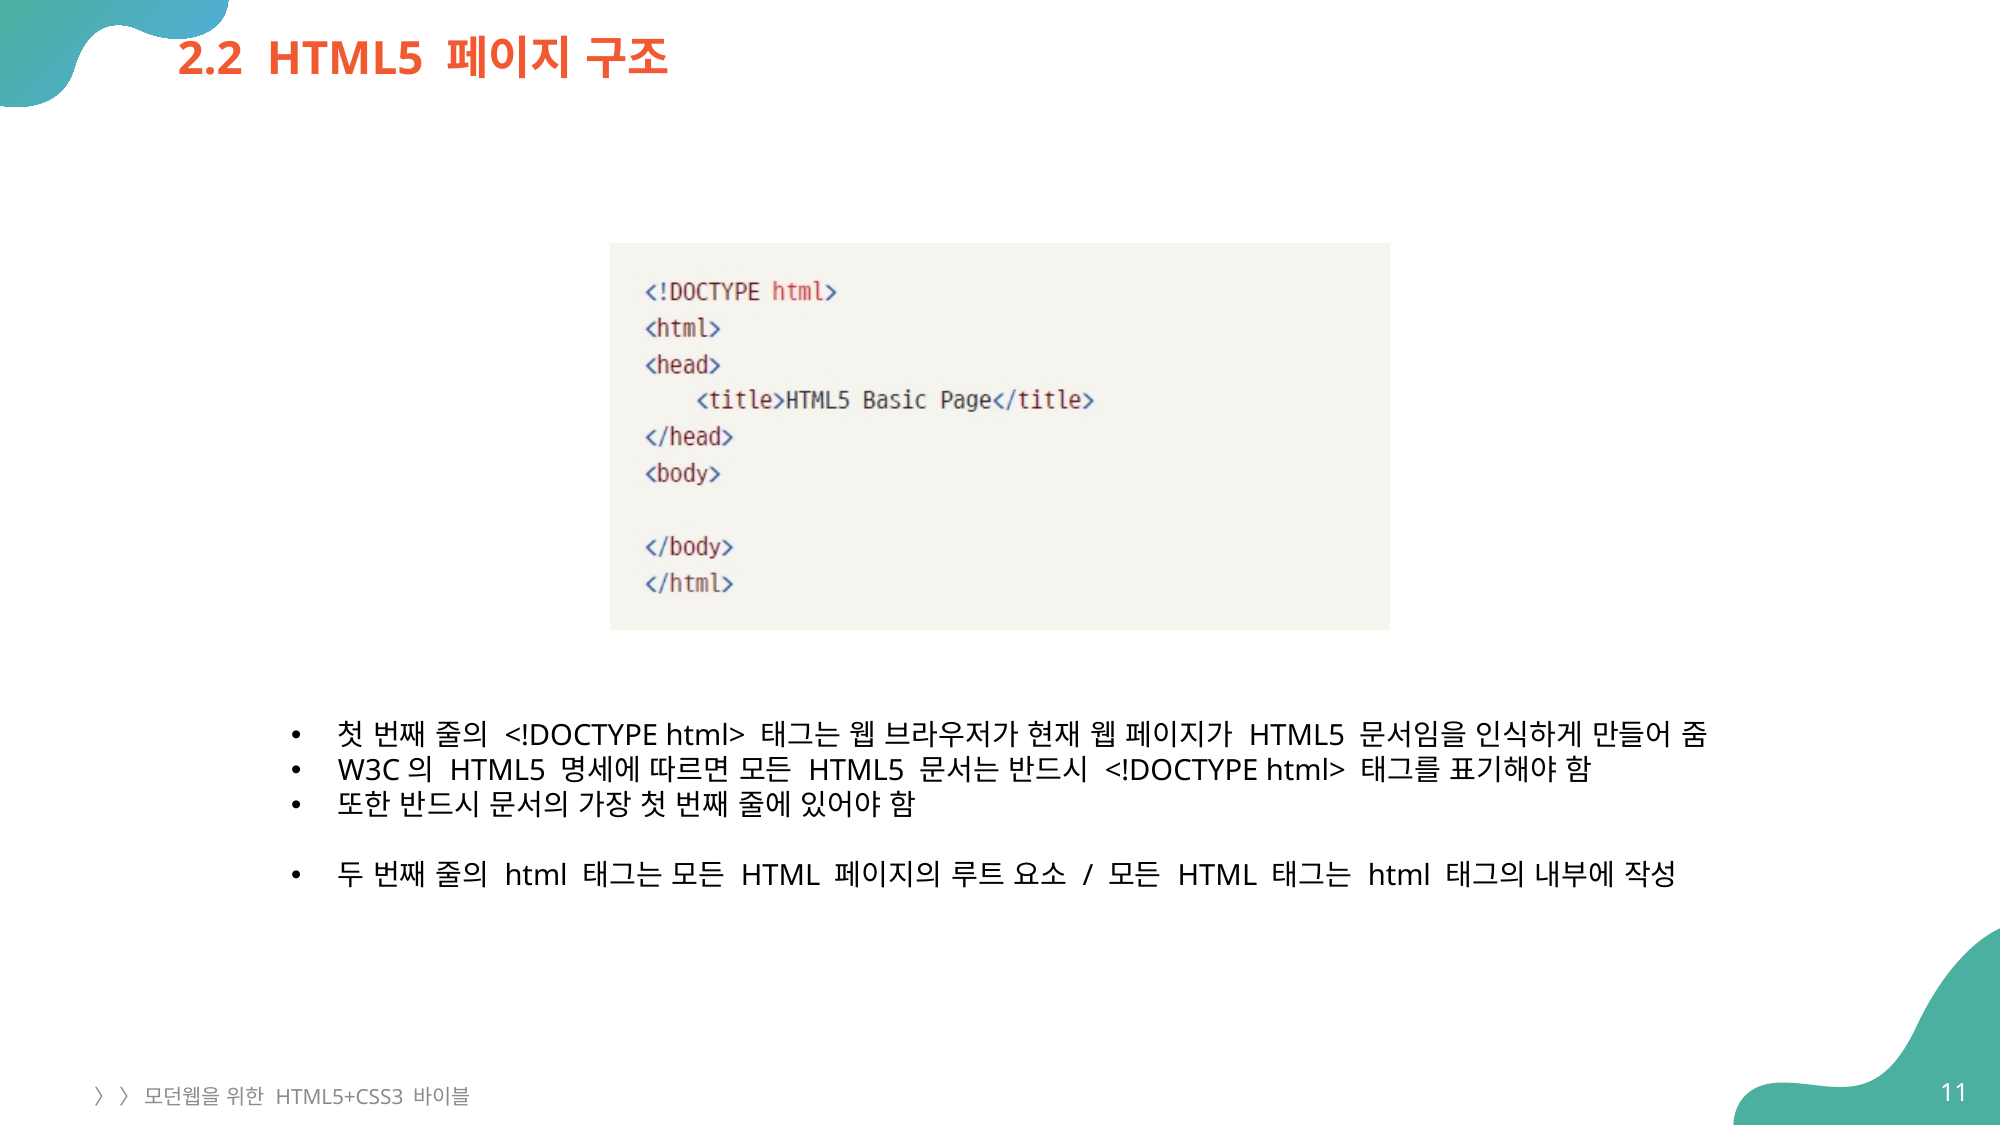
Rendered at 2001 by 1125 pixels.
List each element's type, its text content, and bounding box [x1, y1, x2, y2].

title 2.2 HTML5 페이지 구조 [162, 27, 2000, 93]
footer 〉 〉 모던웹을 위한 HTML5+CSS3 바이블 [79, 1078, 755, 1114]
text_box 첫 번째 줄의 <!DOCTYPE html> 태그는 웹 브라우저가 현재 웹 페이지가 HTML5 문서임을 인식하게 만들어 줌 W3C의 HTML5 명세에 따르면 모든 HTML5 문서는 반드시 <!DOCTYPE html> 태그를 표기해야 함 또한 반드시 문서의 가장 첫 번째 줄에 있어야 함 두 번째 줄의 html 태그는 모든 HTML 페이지의 루트 요소 / 모든 HTML 태그는 html 태그의 내부에 작성 [276, 709, 1724, 899]
slide_number 11 [1917, 1063, 1984, 1124]
picture [610, 243, 1390, 632]
